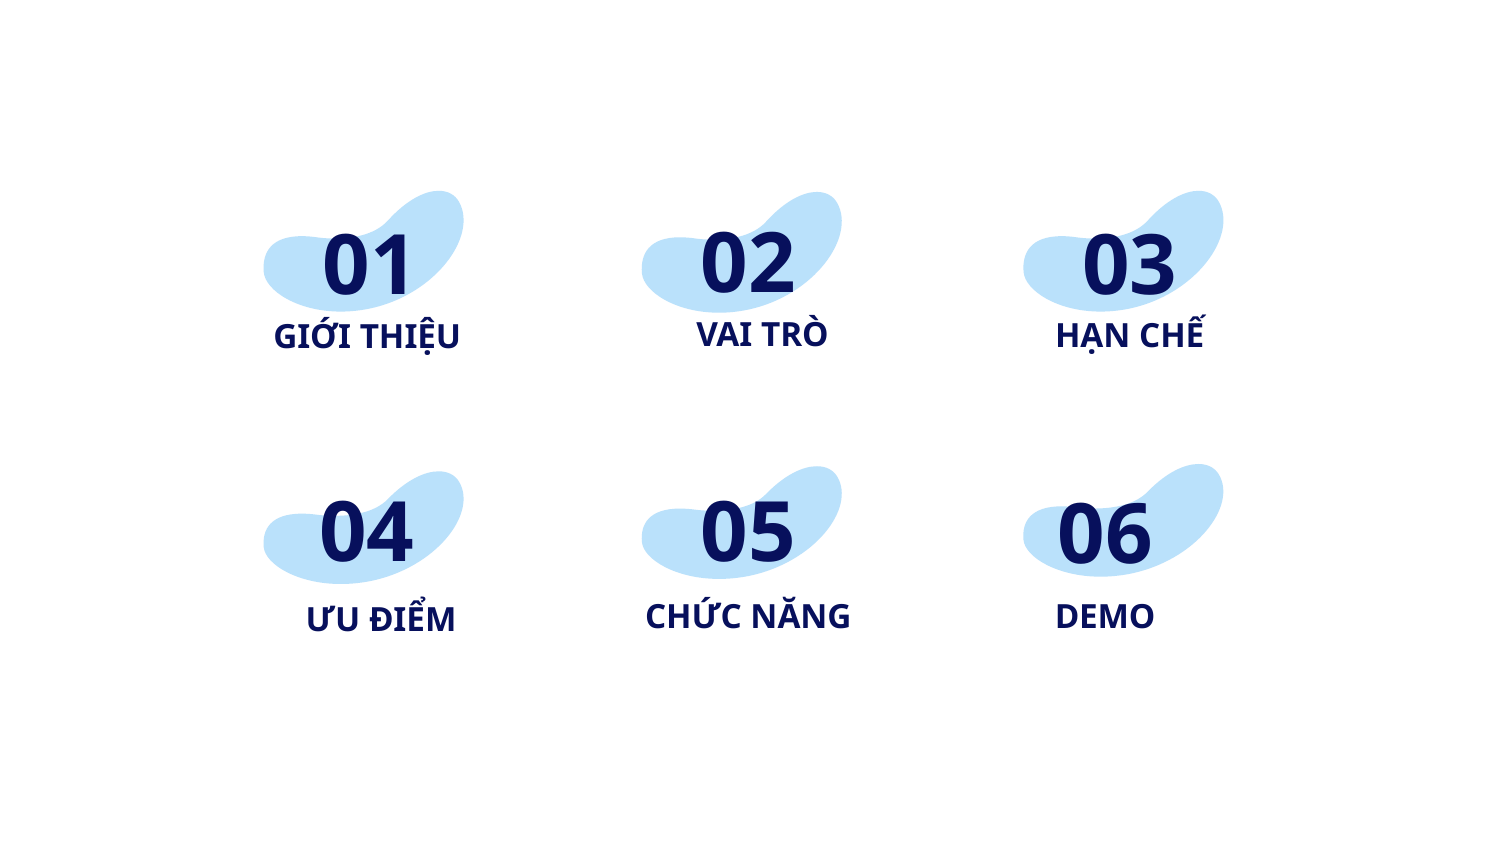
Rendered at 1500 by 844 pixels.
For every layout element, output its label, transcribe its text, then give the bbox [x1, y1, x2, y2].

title GIỚI THIỆU [183, 299, 552, 373]
title VAI TRÒ [578, 316, 932, 371]
title CHỨC NĂNG [564, 583, 921, 653]
title 01 [186, 206, 554, 316]
title ƯU ĐIỂM [183, 582, 579, 656]
title 04 [183, 476, 551, 581]
title HẠN CHẾ [932, 299, 1328, 373]
text_box DEMO [921, 585, 1289, 653]
title 05 [564, 474, 933, 583]
text_box 06 [921, 476, 1289, 585]
title 02 [564, 202, 933, 316]
title 03 [946, 207, 1314, 316]
